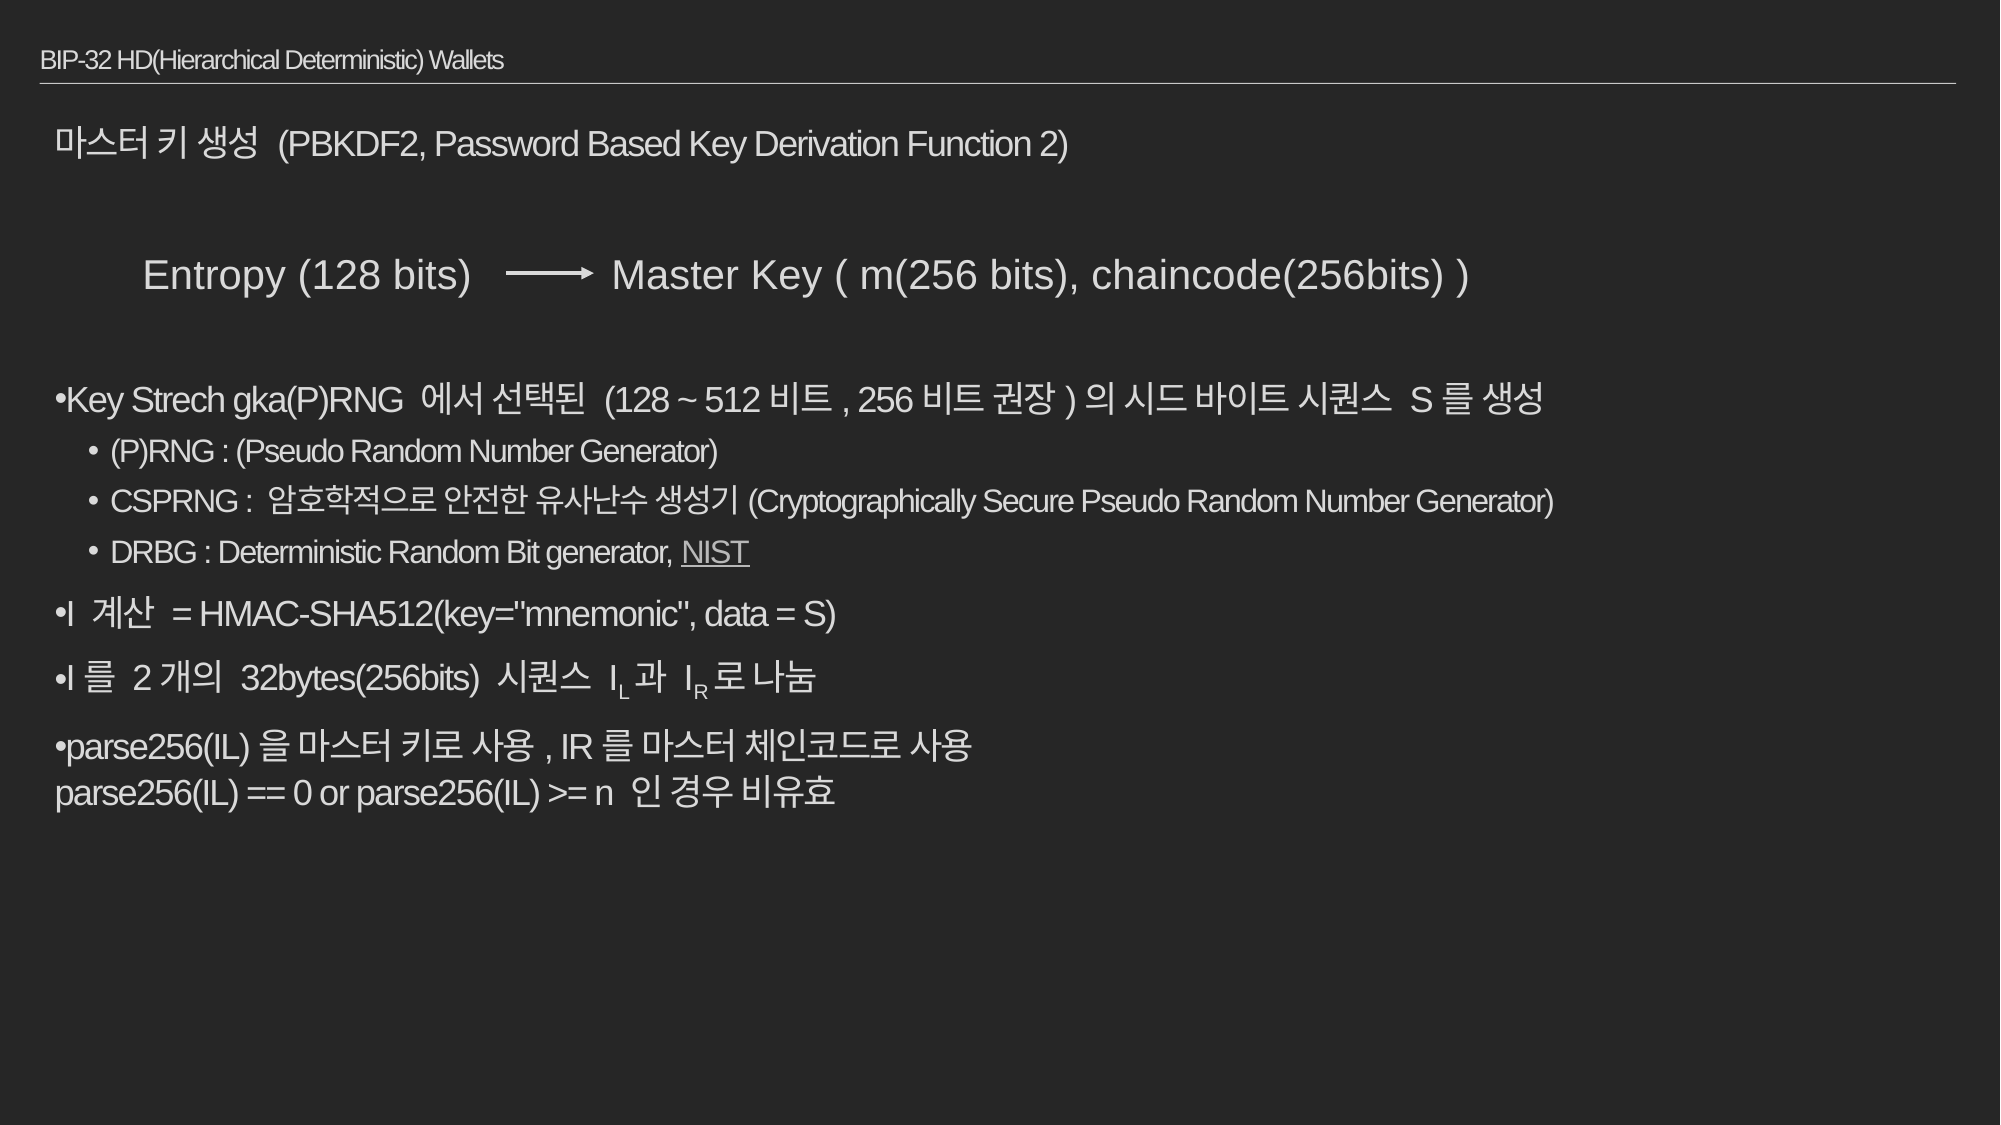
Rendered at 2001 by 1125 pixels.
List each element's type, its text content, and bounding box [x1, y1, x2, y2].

title BIP-32 HD(Hierarchical Deterministic) Wallets [39, 31, 1961, 84]
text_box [108, 240, 1665, 307]
list 마스터 키 생성 (PBKDF2, Password Based Key Derivation Function 2) Key Strech gka(P)RNG 에서 선택된 (128 ~ 512비트, 256비트 권장)의 시드 바이트 시퀀스 S를 생성 (P)RNG : (Pseudo Random Number Generator) CSPRNG : 암호학적으로 안전한 유사난수 생성기(Cryptographically Secure Pseudo Random Number Generator) DRBG : Deterministic Random Bit generator, NIST I 계산 = HMAC-SHA512(key="mnemonic", data = S) I를 2개의 32bytes(256bits) 시퀀스 IL과 IR로 나눔 parse256(IL)을 마스터 키로 사용, IR를 마스터 체인코드로 사용 parse256(IL) == 0 or parse256(IL) >= n 인 경우 비유효 [39, 110, 1957, 825]
